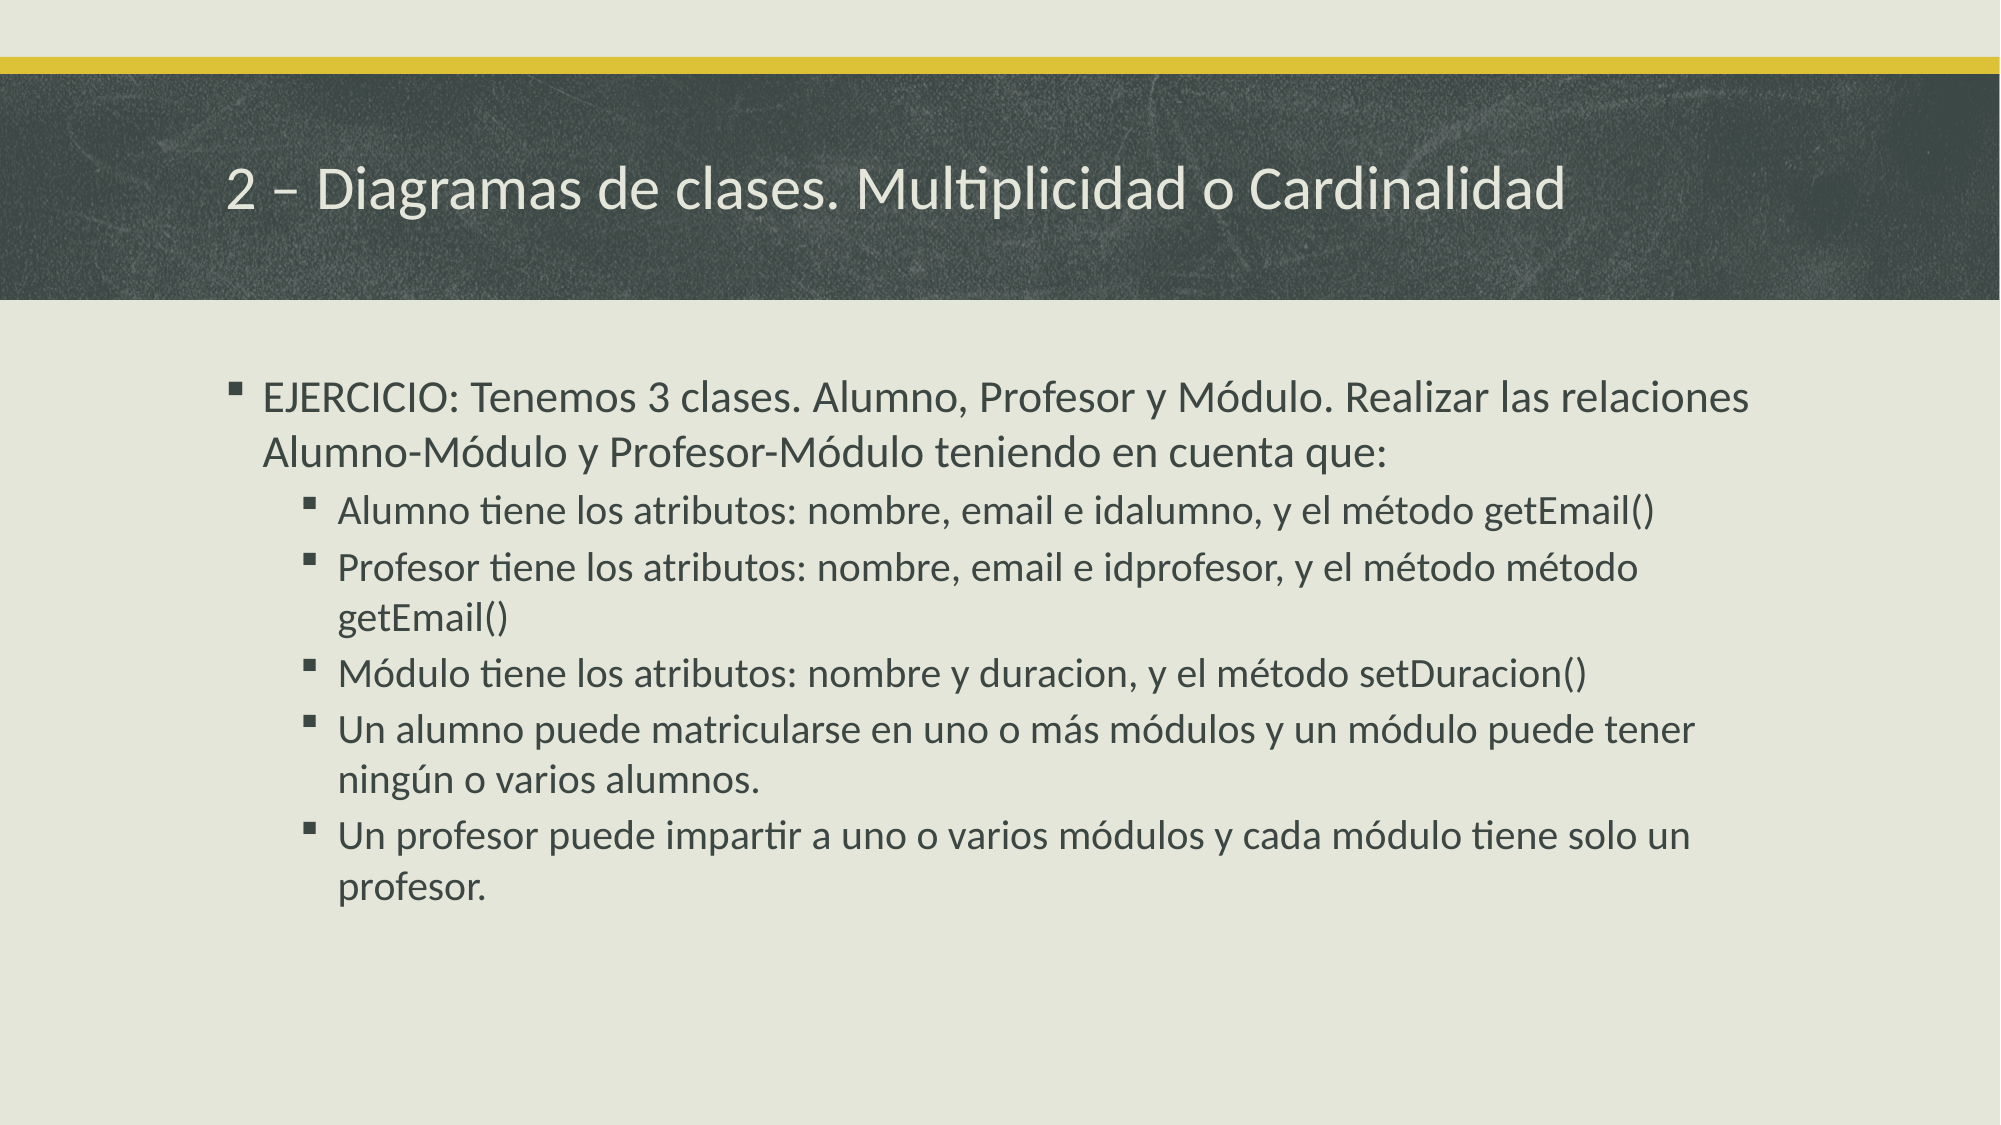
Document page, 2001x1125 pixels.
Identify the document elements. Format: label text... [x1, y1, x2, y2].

list EJERCICIO: Tenemos 3 clases. Alumno, Profesor y Módulo. Realizar las relaciones Alumno-Módulo y Profesor-Módulo teniendo en cuenta que: Alumno tiene los atributos: nombre, email e idalumno, y el método getEmail() Profesor tiene los atributos: nombre, email e idprofesor, y el método método getEmail() Módulo tiene los atributos: nombre y duracion, y el método setDuracion() Un alumno puede matricularse en uno o más módulos y un módulo puede tener ningún o varios alumnos. Un profesor puede impartir a uno o varios módulos y cada módulo tiene solo un profesor. [210, 359, 1790, 1014]
title 2 – Diagramas de clases. Multiplicidad o Cardinalidad [210, 76, 1790, 300]
picture [0, 74, 2000, 300]
